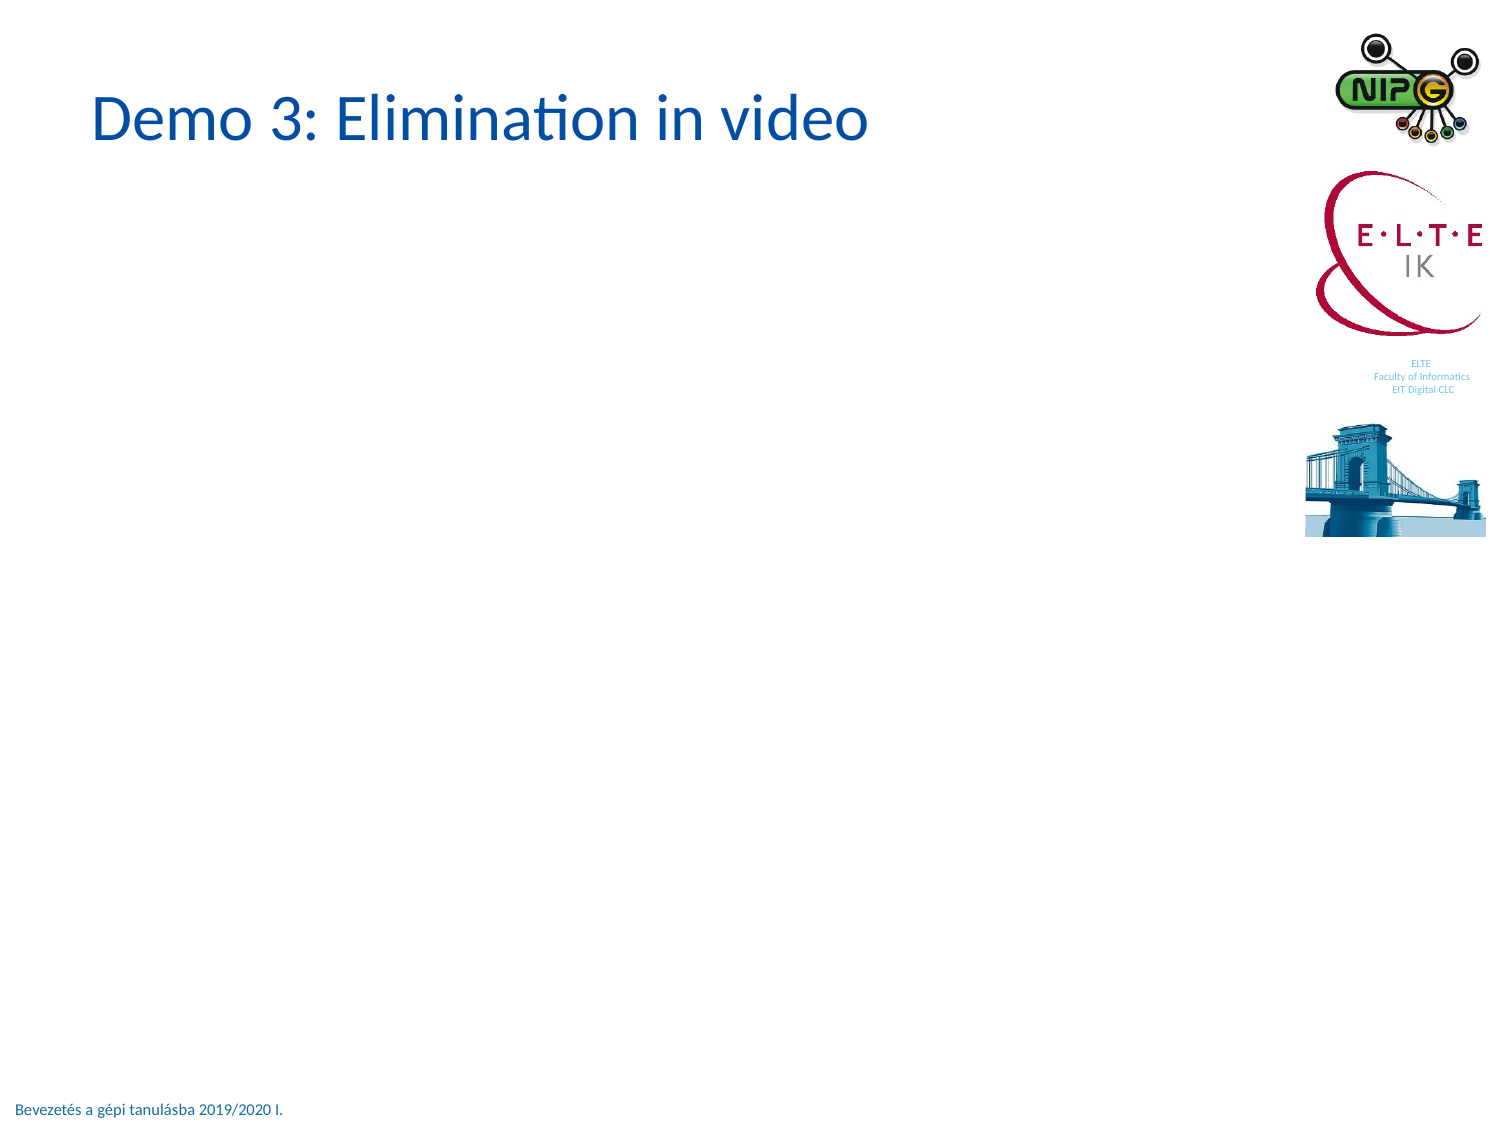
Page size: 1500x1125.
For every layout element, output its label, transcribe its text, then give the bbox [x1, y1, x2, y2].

picture [1316, 1, 1495, 336]
list Demo 3: Elimination in video [76, 66, 1131, 161]
picture [1305, 421, 1486, 537]
